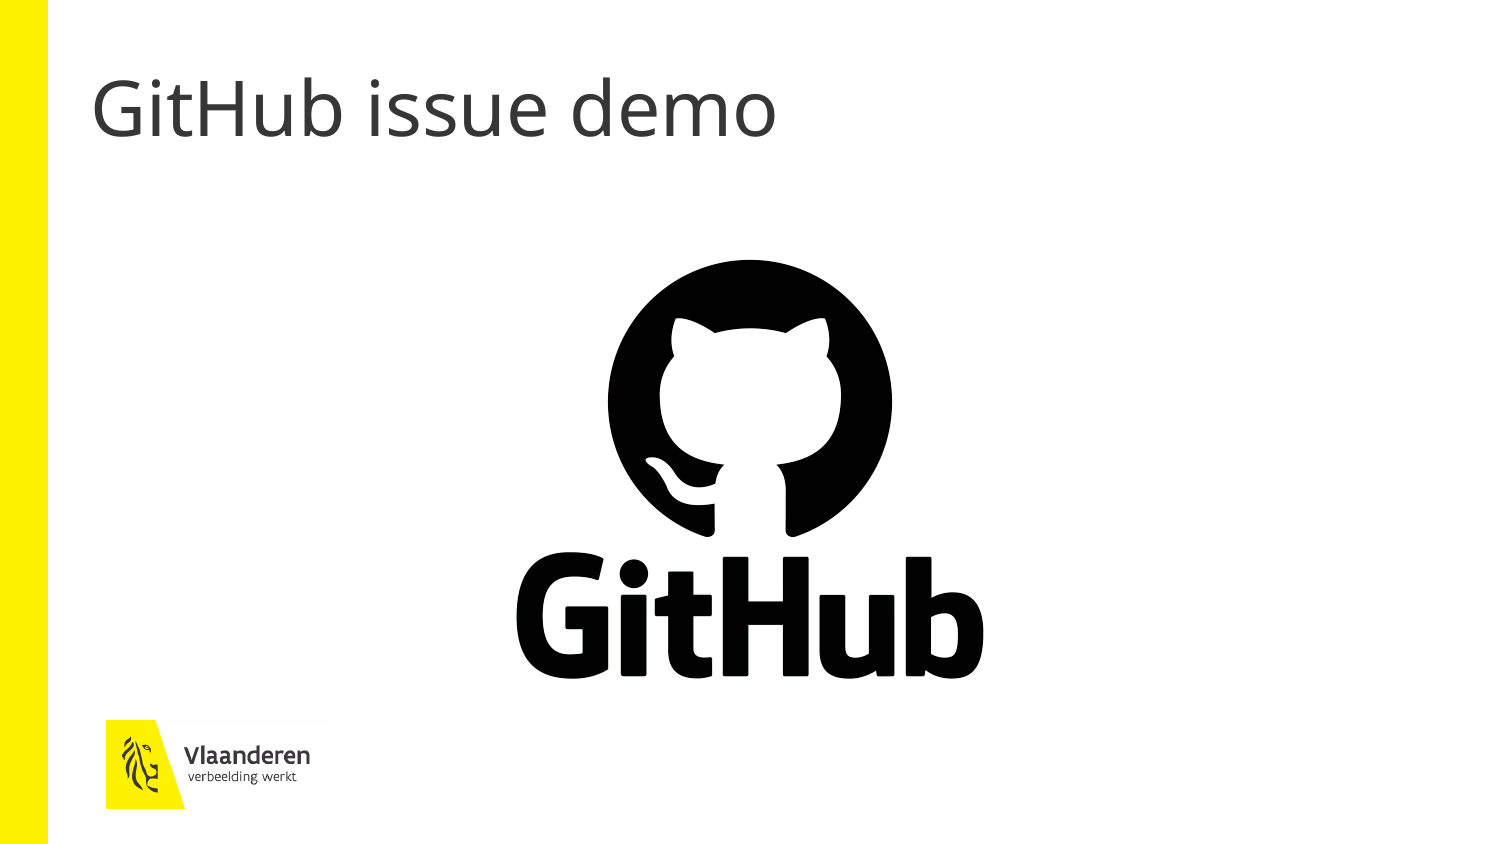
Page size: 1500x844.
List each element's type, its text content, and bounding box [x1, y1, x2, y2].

title GitHub issue demo [75, 42, 1292, 181]
picture [106, 720, 333, 809]
picture [366, 253, 1134, 685]
